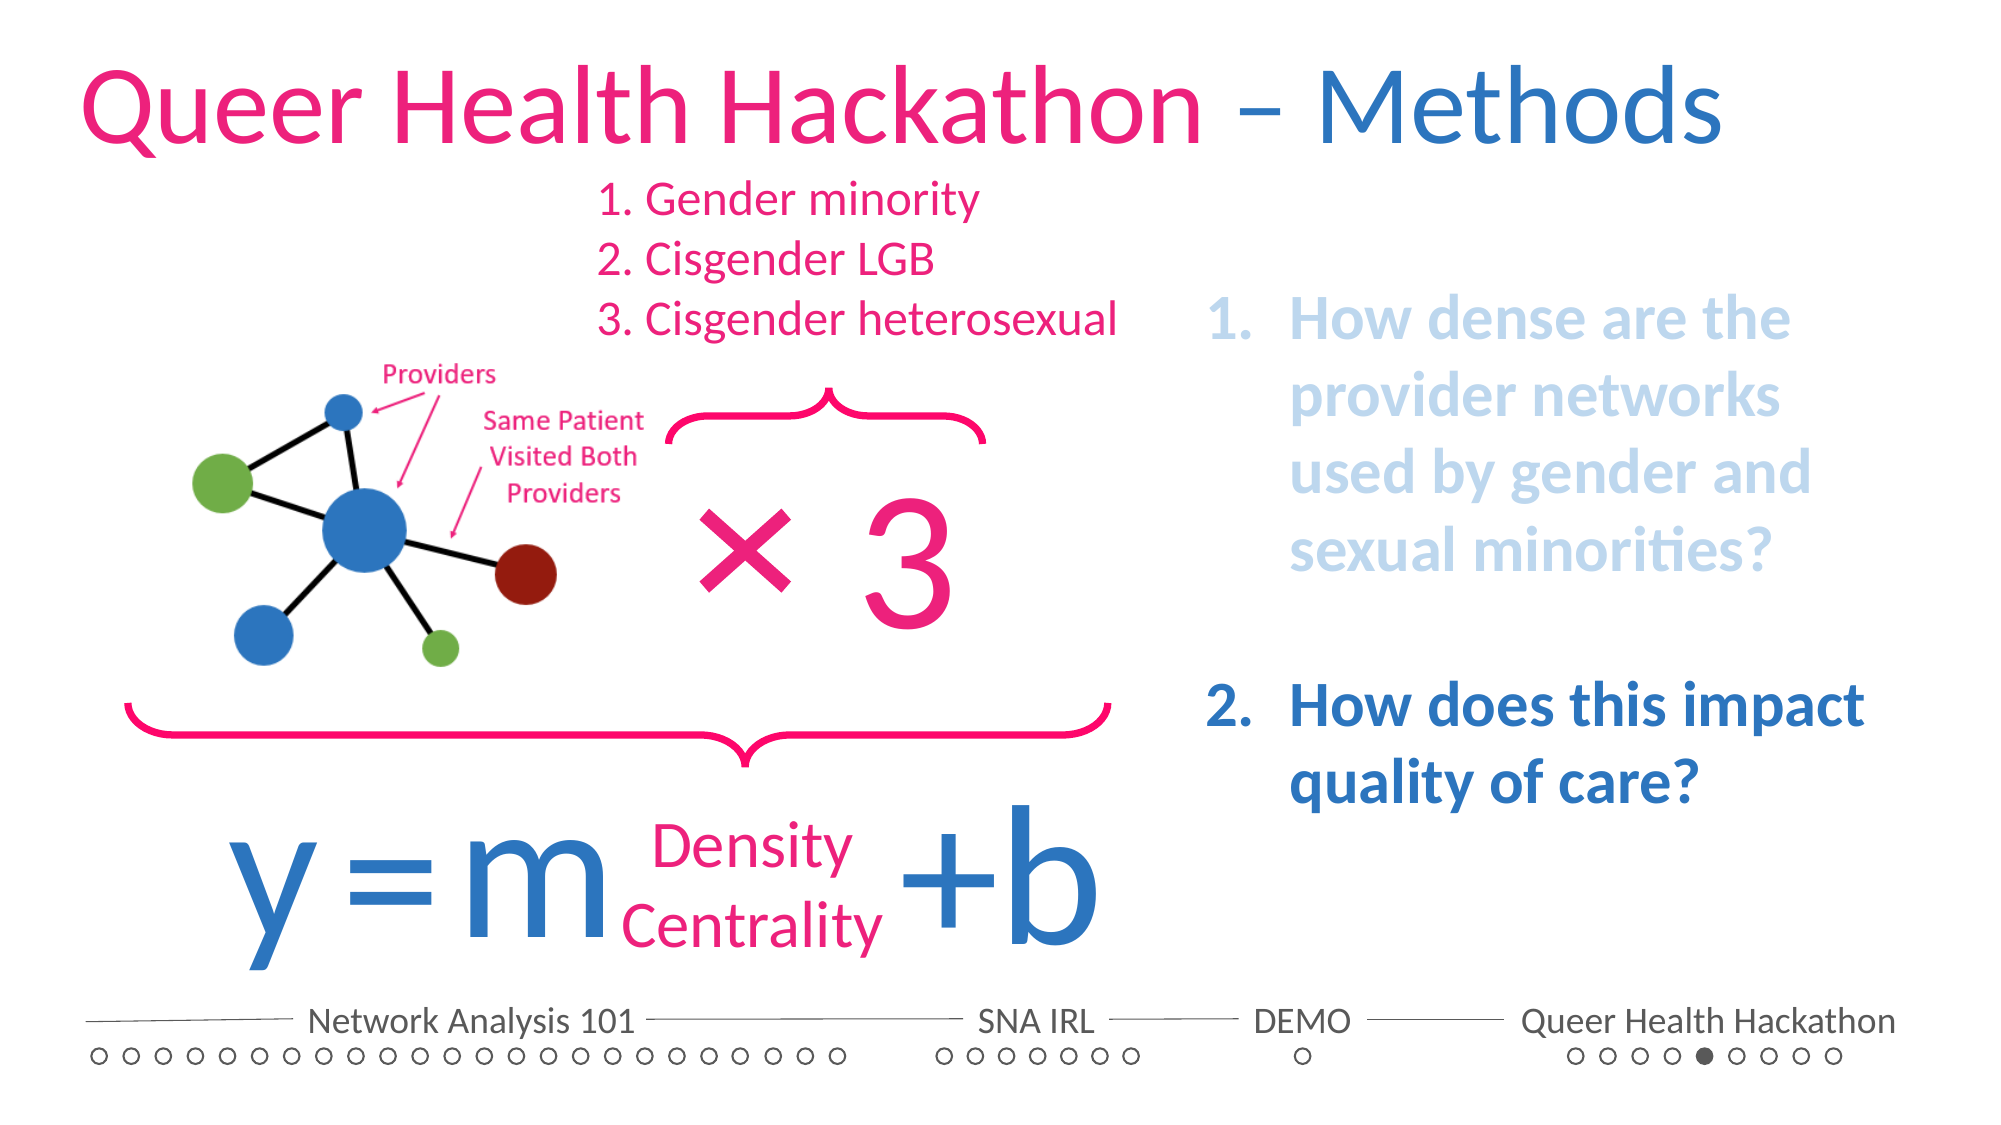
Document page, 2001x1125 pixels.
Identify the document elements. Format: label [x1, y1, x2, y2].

text_box [122, 1047, 141, 1066]
text_box [668, 1047, 686, 1066]
text_box [828, 1047, 847, 1066]
text_box [250, 1047, 269, 1066]
text_box [935, 1047, 954, 1066]
text_box [90, 1047, 109, 1066]
text_box [700, 1047, 718, 1066]
text_box [796, 1047, 815, 1066]
text_box [1122, 1047, 1140, 1066]
picture [165, 343, 663, 698]
text_box [64, 23, 1740, 353]
text_box [731, 1047, 750, 1066]
text_box [1190, 267, 1934, 825]
text_box [186, 1047, 205, 1066]
text_box [706, 516, 784, 586]
text_box [154, 1047, 173, 1066]
text_box [1506, 988, 1912, 1066]
text_box [127, 702, 1504, 1066]
text_box [764, 1047, 783, 1066]
text_box [668, 387, 984, 676]
text_box [218, 1047, 237, 1066]
